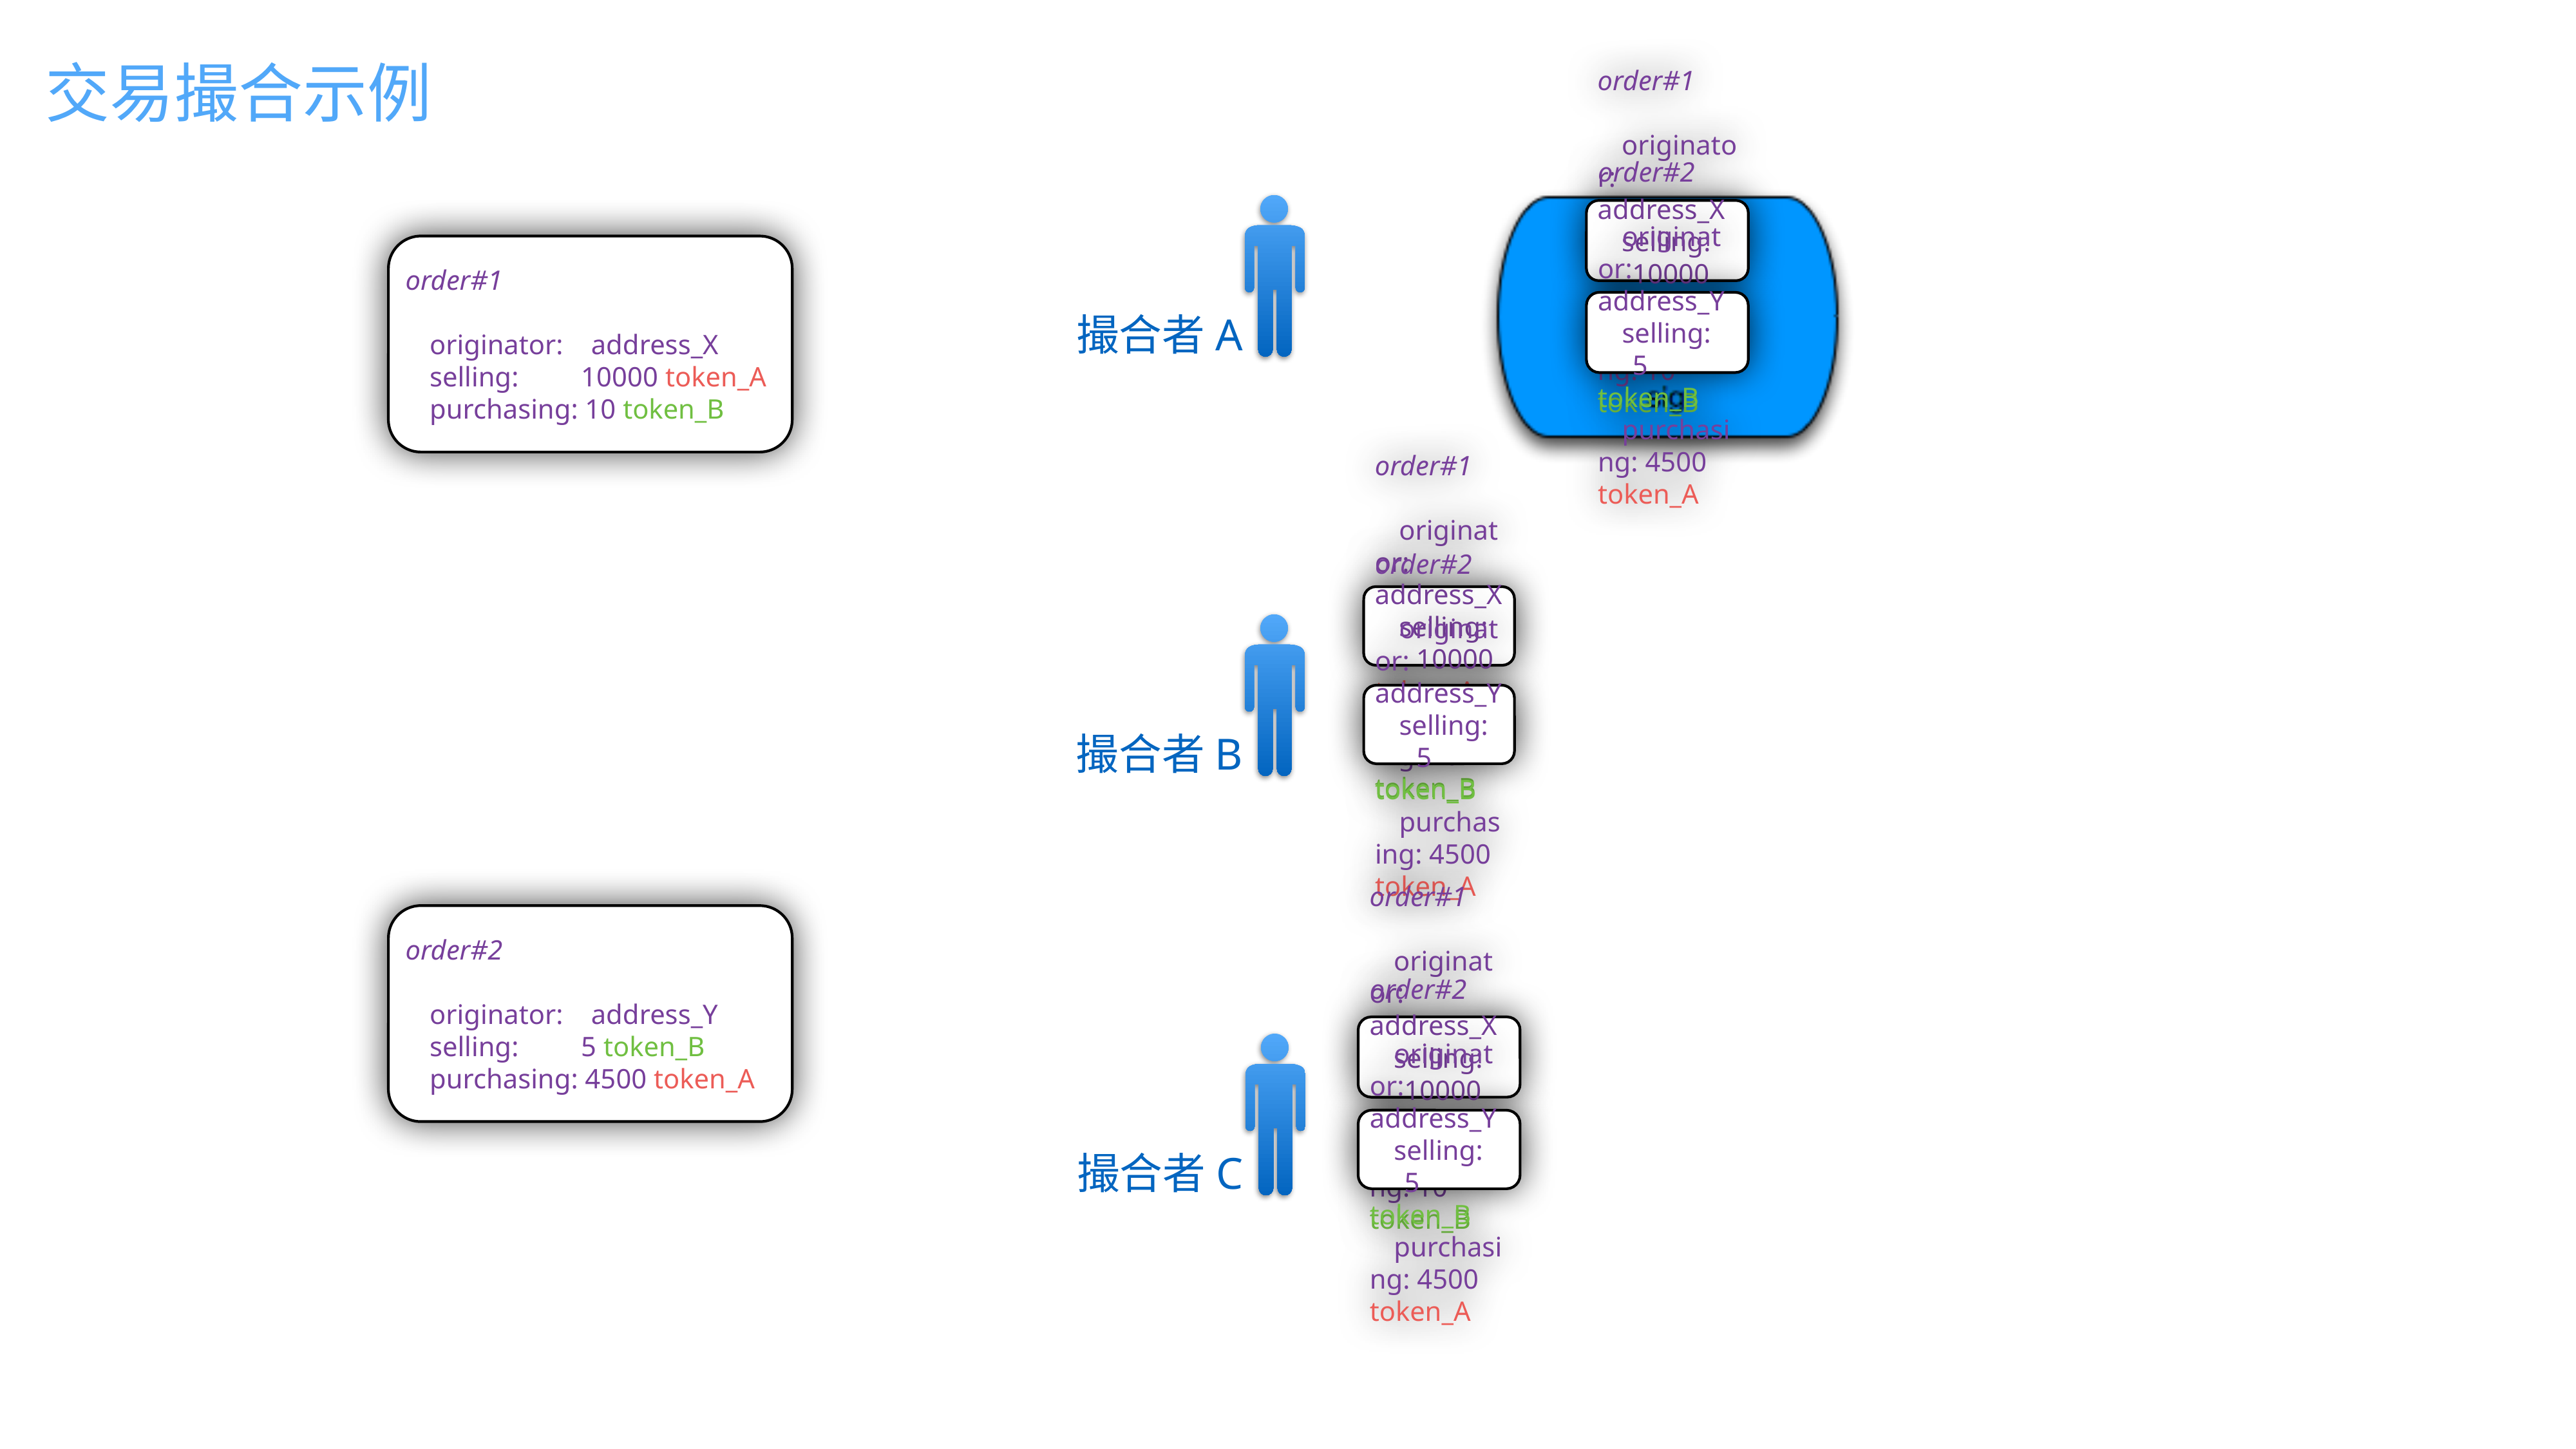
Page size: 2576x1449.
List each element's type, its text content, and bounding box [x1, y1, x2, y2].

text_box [1072, 614, 1305, 791]
text_box order#1 originator: address_X selling: 10000 token_A purchasing: 10 token_B [1358, 1017, 1520, 1088]
text_box 交易撮合示例 [37, 44, 440, 138]
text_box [1072, 194, 1305, 372]
text_box order#2 originator: address_Y selling: 5 token_B purchasing: 4500 token_A [388, 905, 793, 1122]
text_box order#1 originator: address_X selling: 10000 token_A purchasing: 10 token_B [388, 236, 793, 452]
picture [1472, 180, 1863, 473]
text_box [1072, 1033, 1306, 1210]
text_box order#1 originator: address_X selling: 10000 token_A purchasing: 10 token_B [1363, 586, 1515, 661]
text_box order#2 originator: address_Y selling: 5 token_B purchasing: 4500 token_A [1363, 685, 1515, 764]
text_box order#2 originator: address_Y selling: 5 token_B purchasing: 4500 token_A [1358, 1110, 1520, 1189]
